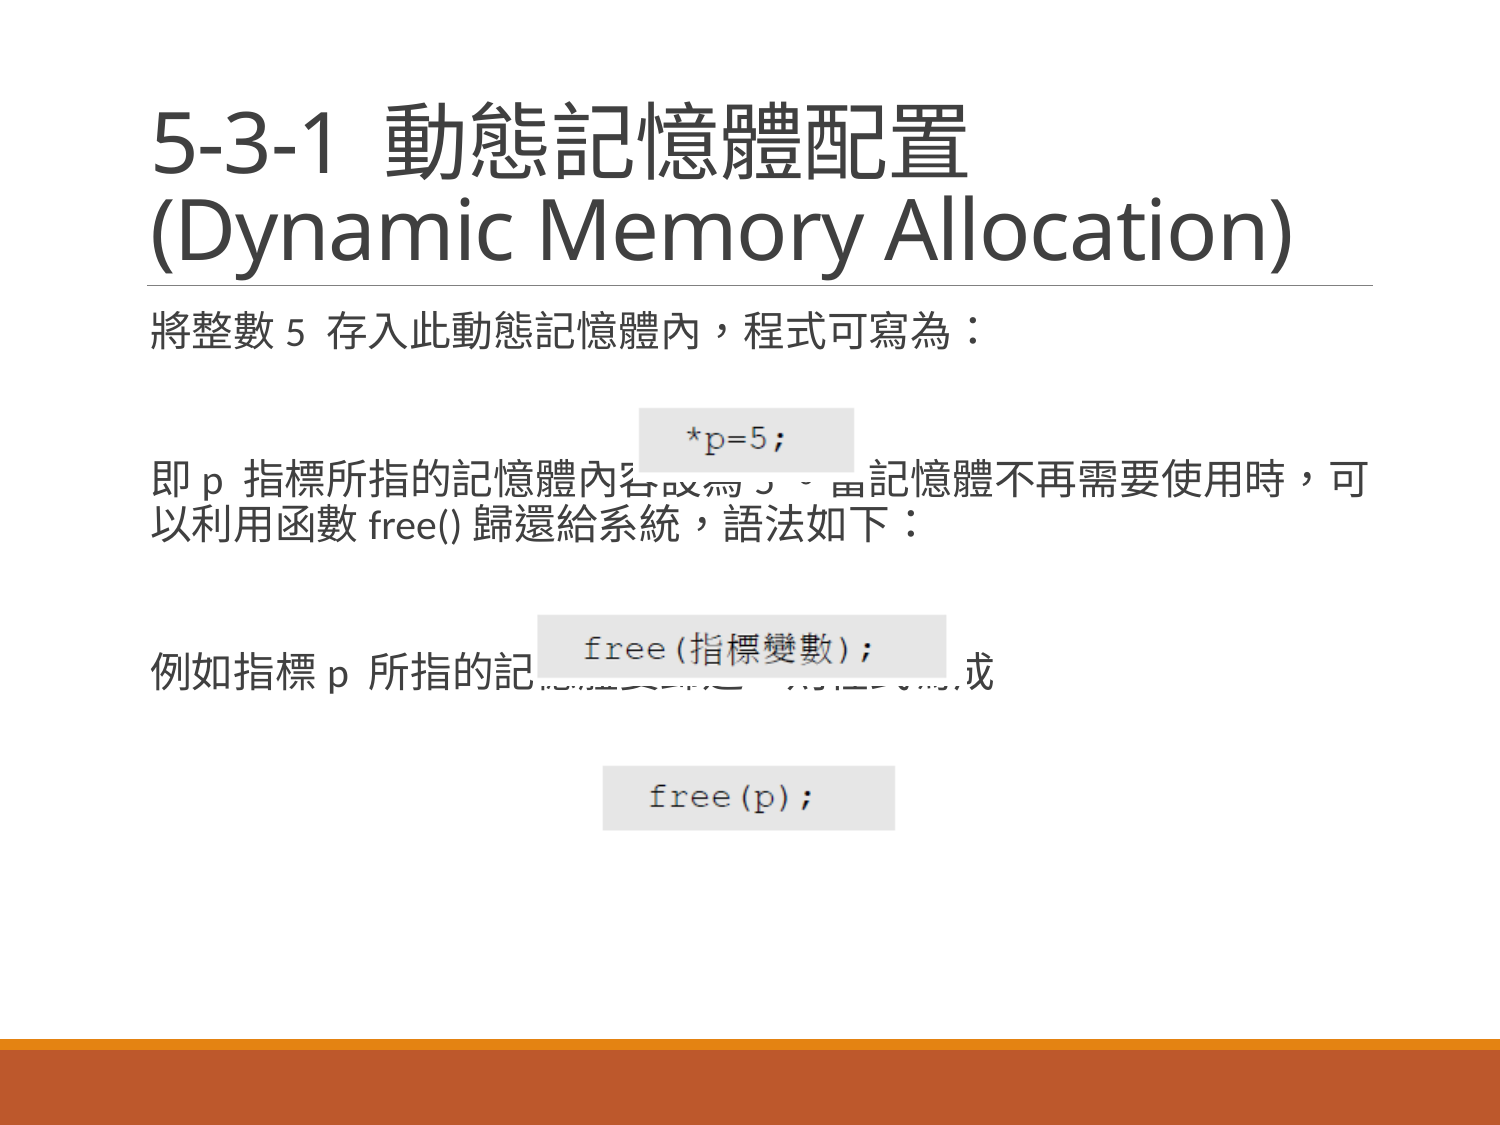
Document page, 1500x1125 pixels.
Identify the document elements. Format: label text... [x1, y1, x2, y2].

picture [633, 401, 867, 483]
title 5-3-1 動態記憶體配置 (Dynamic Memory Allocation) [135, 47, 1373, 285]
picture [588, 762, 912, 838]
list 將整數5 存入此動態記憶體內，程式可寫為： 即p 指標所指的記憶體內容設為5。當記憶體不再需要使用時，可以利用函數free()歸還給系統，語法如下： 例如指標p 所指的記憶體要歸還，則程式寫成 [135, 302, 1373, 963]
picture [533, 611, 967, 687]
